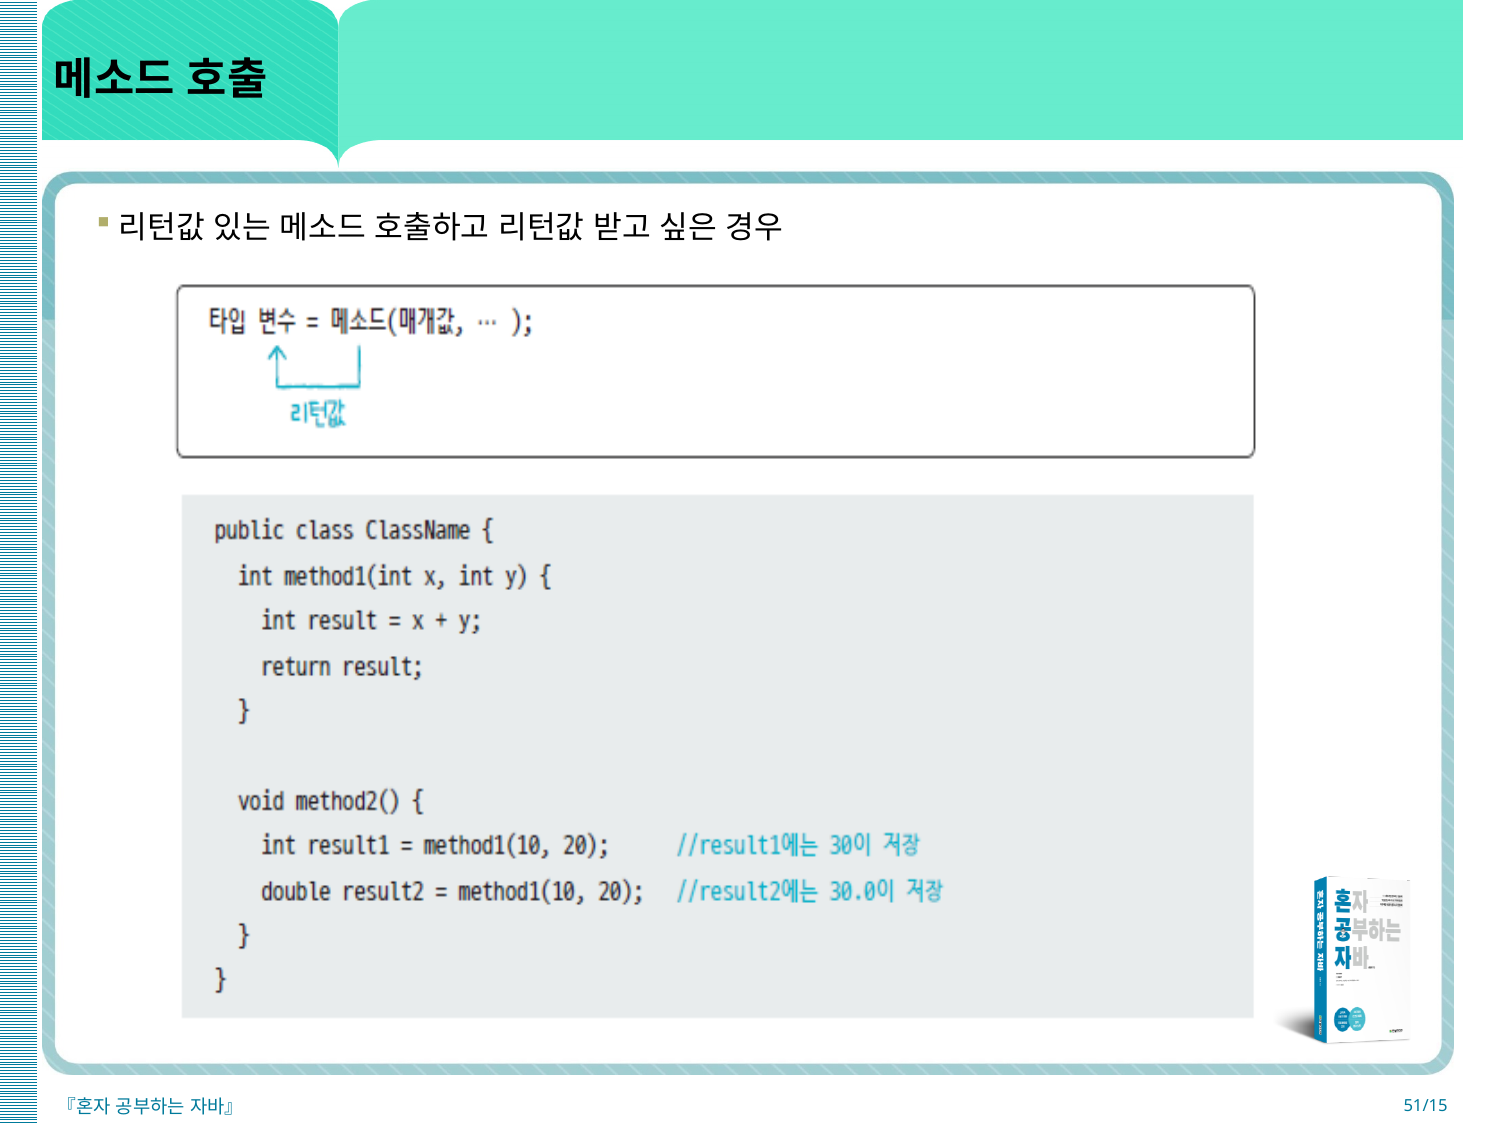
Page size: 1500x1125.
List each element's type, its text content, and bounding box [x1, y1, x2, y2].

picture [116, 1102, 131, 1107]
picture [168, 275, 1263, 473]
list 리턴값 있는 메소드 호출하고 리턴값 받고 싶은 경우 [37, 152, 1463, 1091]
picture [42, 0, 1463, 152]
title 메소드 호출 [39, 42, 1280, 138]
picture [168, 487, 1263, 1029]
picture [225, 1102, 232, 1115]
picture [68, 1097, 75, 1110]
picture [1243, 797, 1488, 1122]
